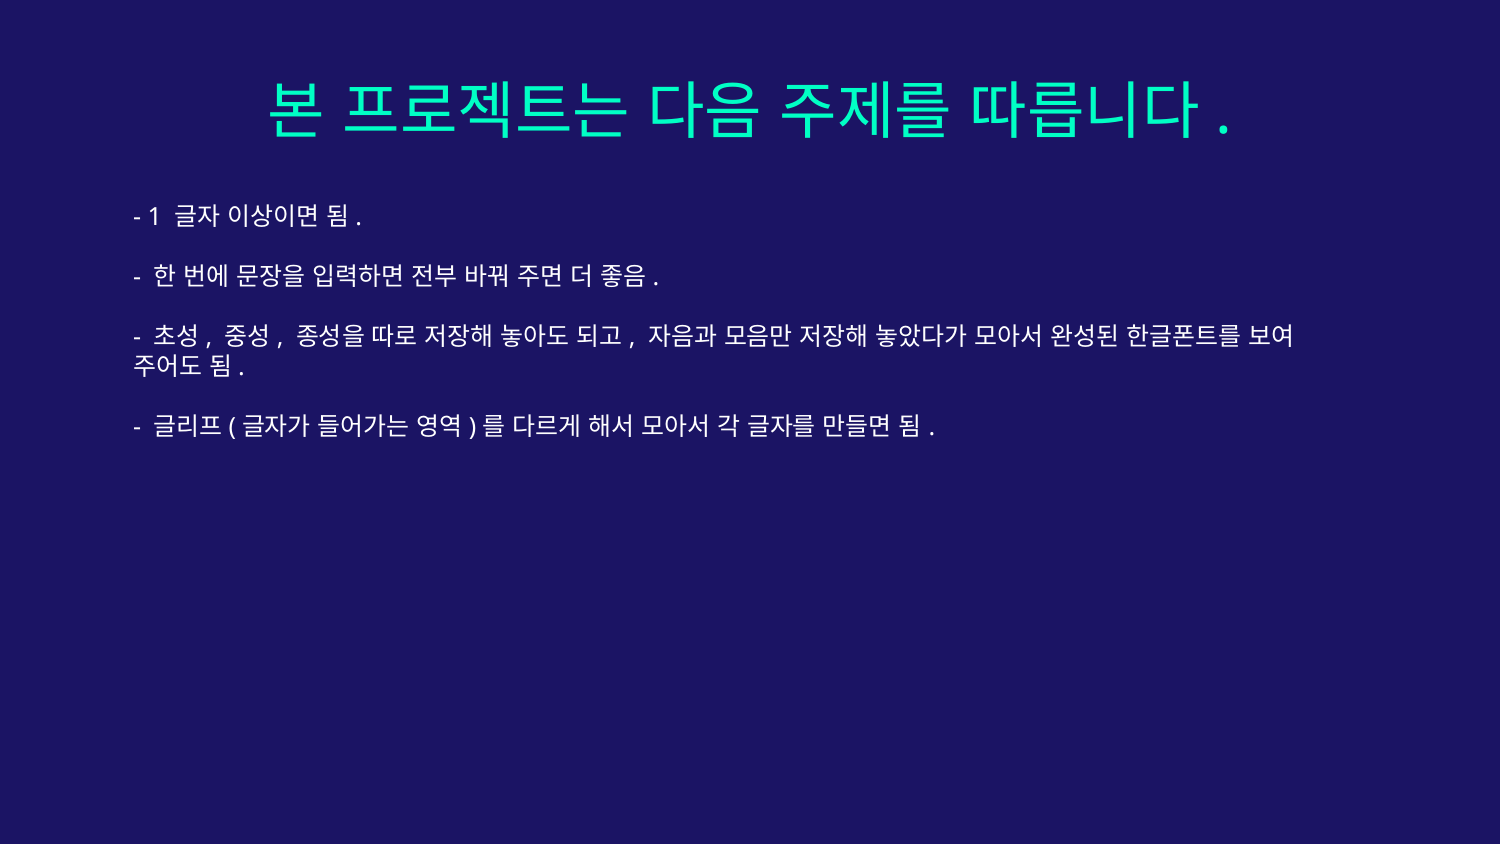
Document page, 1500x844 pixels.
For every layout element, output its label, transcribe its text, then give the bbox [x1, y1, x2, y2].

subtitle - 1 글자 이상이면 됨. - 한 번에 문장을 입력하면 전부 바꿔 주면 더 좋음. - 초성, 중성, 종성을 따로 저장해 놓아도 되고, 자음과 모음만 저장해 놓았다가 모아서 완성된 한글폰트를 보여 주어도 됨. - 글리프(글자가 들어가는 영역)를 다르게 해서 모아서 각 글자를 만들면 됨. [118, 185, 1382, 727]
title 본 프로젝트는 다음 주제를 따릅니다. [209, 56, 1291, 166]
